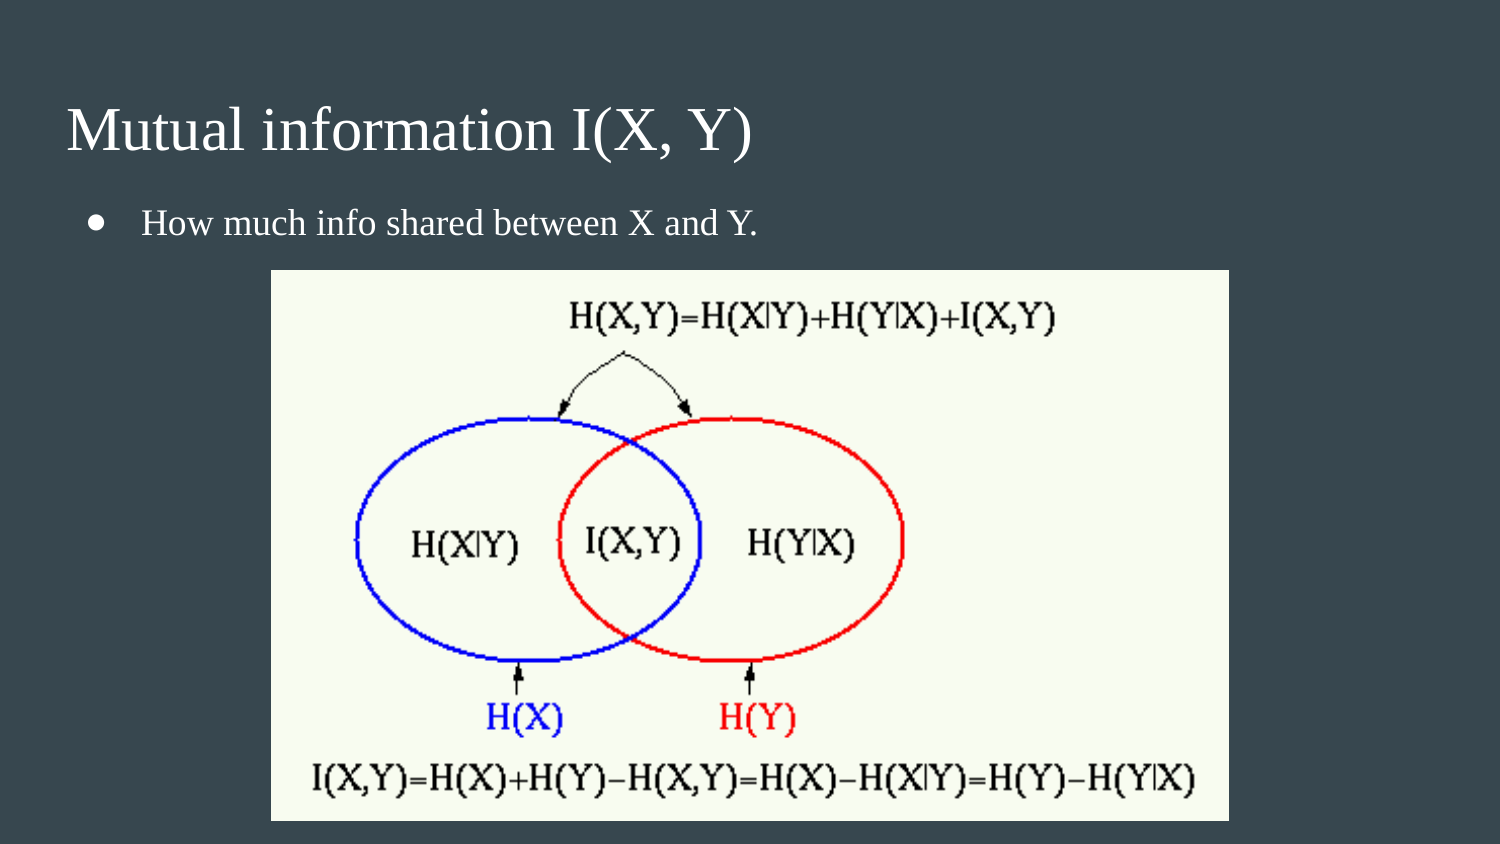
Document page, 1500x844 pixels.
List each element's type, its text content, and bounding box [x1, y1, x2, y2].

text_box How much info shared between X and Y. [51, 176, 1449, 737]
title Mutual information I(X, Y) [51, 72, 1449, 167]
picture [271, 270, 1229, 822]
